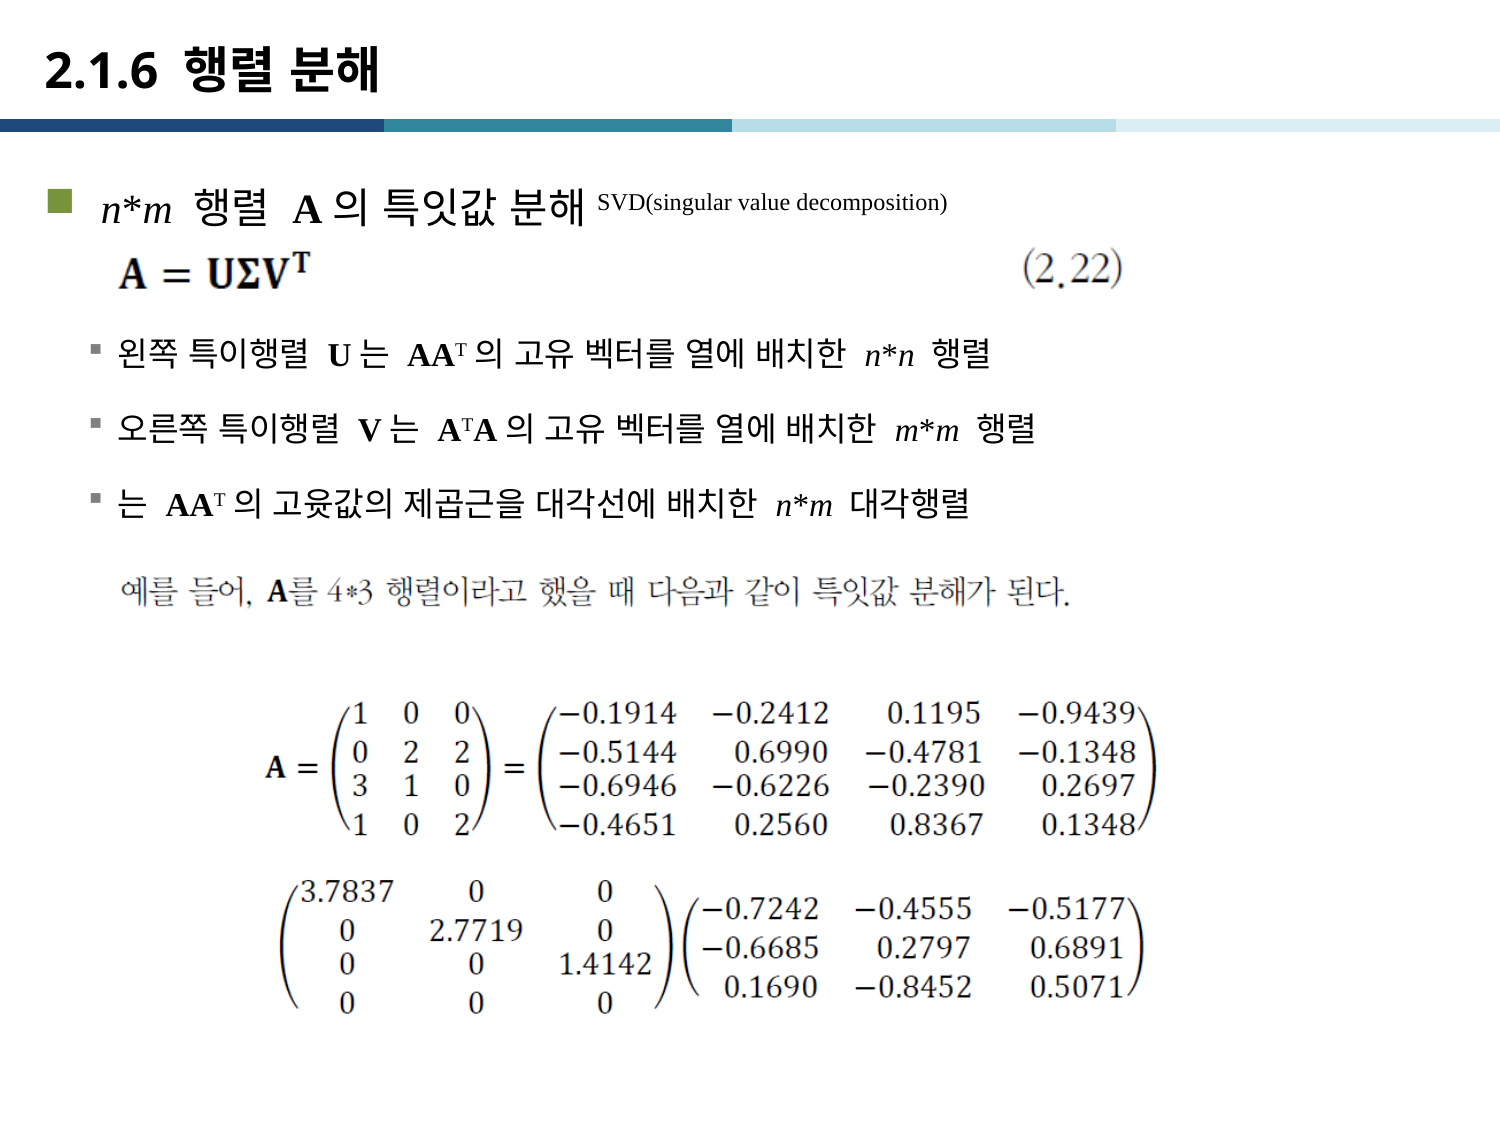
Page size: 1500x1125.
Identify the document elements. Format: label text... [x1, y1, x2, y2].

title 2.1.6 행렬 분해 [29, 23, 1270, 114]
picture [110, 574, 1163, 1024]
picture [110, 244, 1127, 297]
